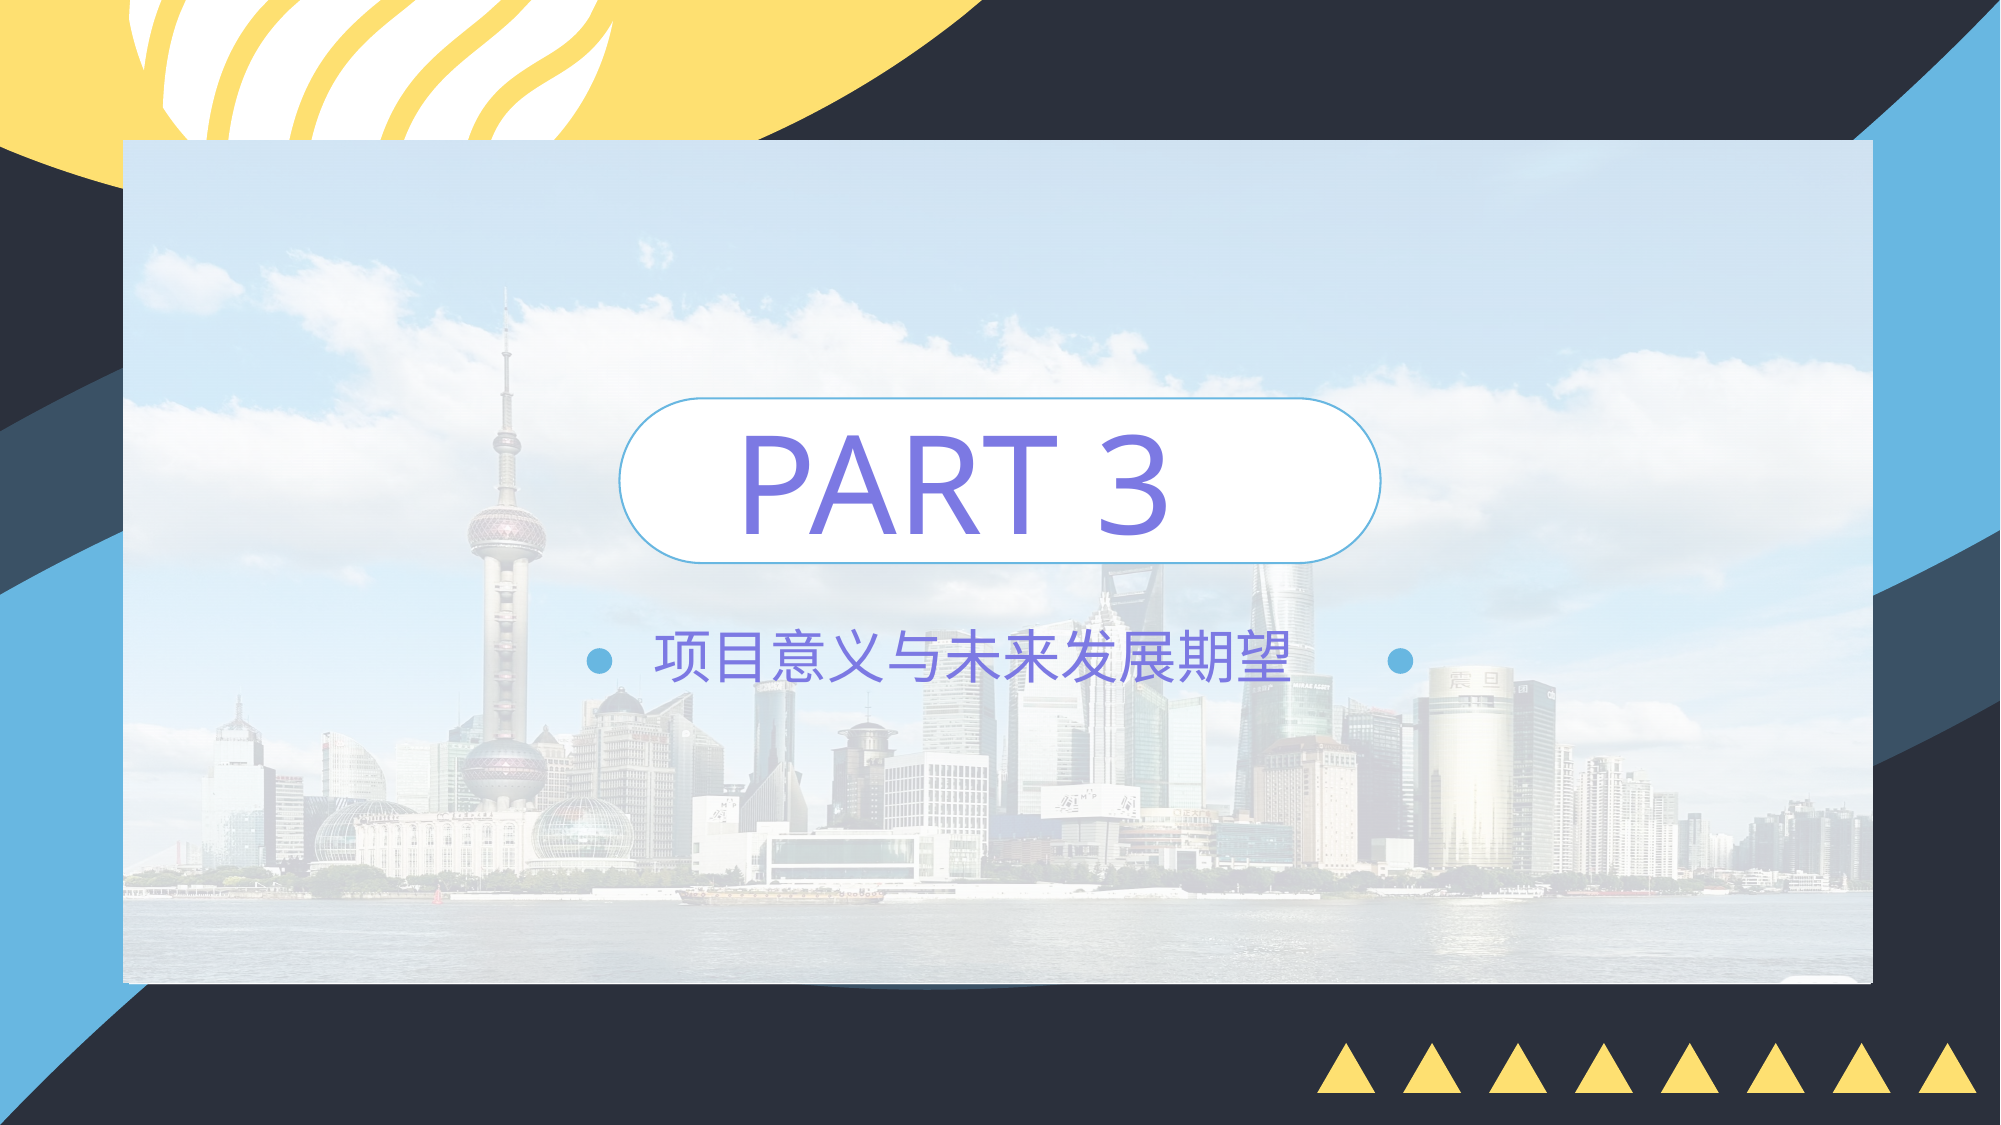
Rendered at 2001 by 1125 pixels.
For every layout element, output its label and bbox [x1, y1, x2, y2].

text_box [586, 648, 1414, 674]
picture [122, 140, 1873, 983]
